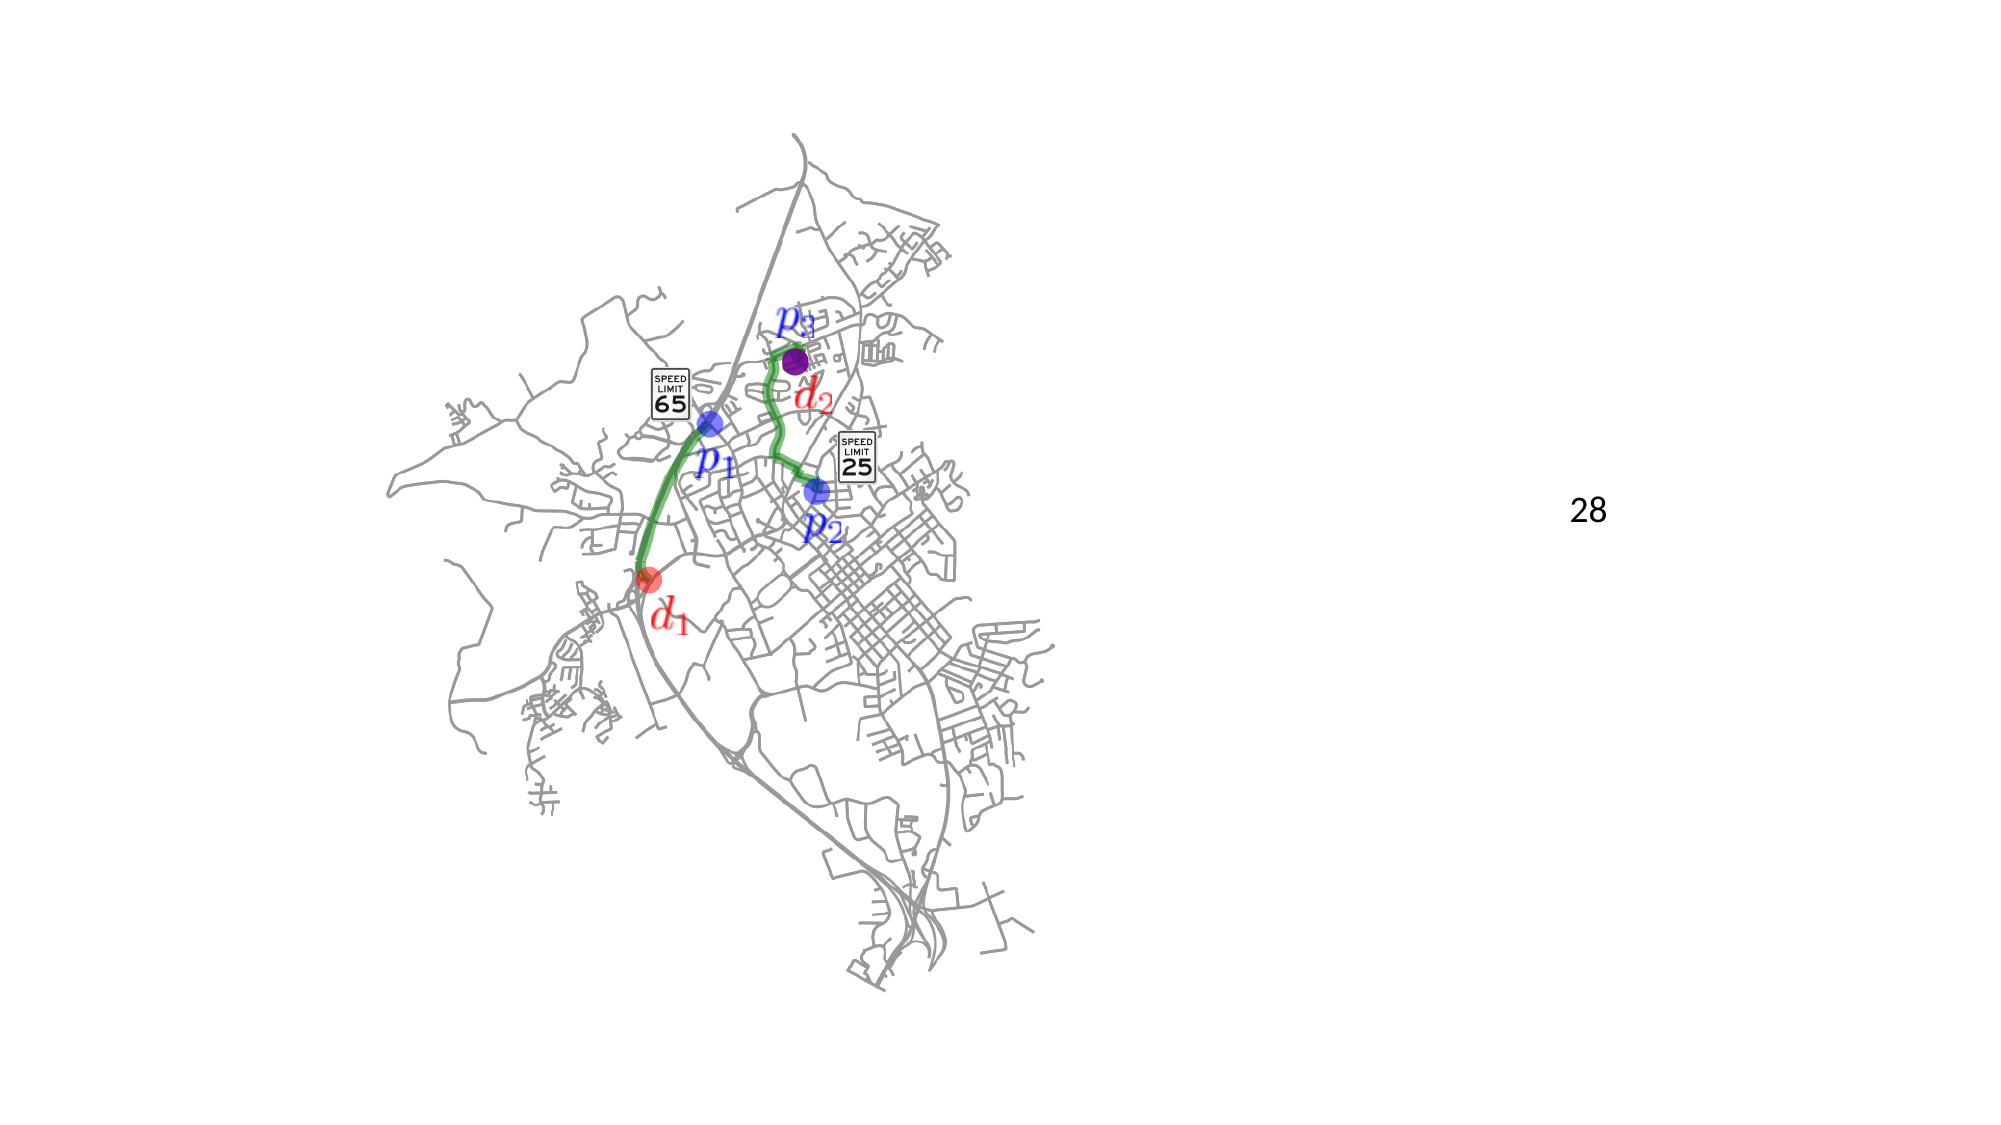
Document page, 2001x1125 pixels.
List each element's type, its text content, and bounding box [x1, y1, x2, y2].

text_box 28 [1554, 477, 1623, 537]
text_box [376, 127, 1060, 998]
